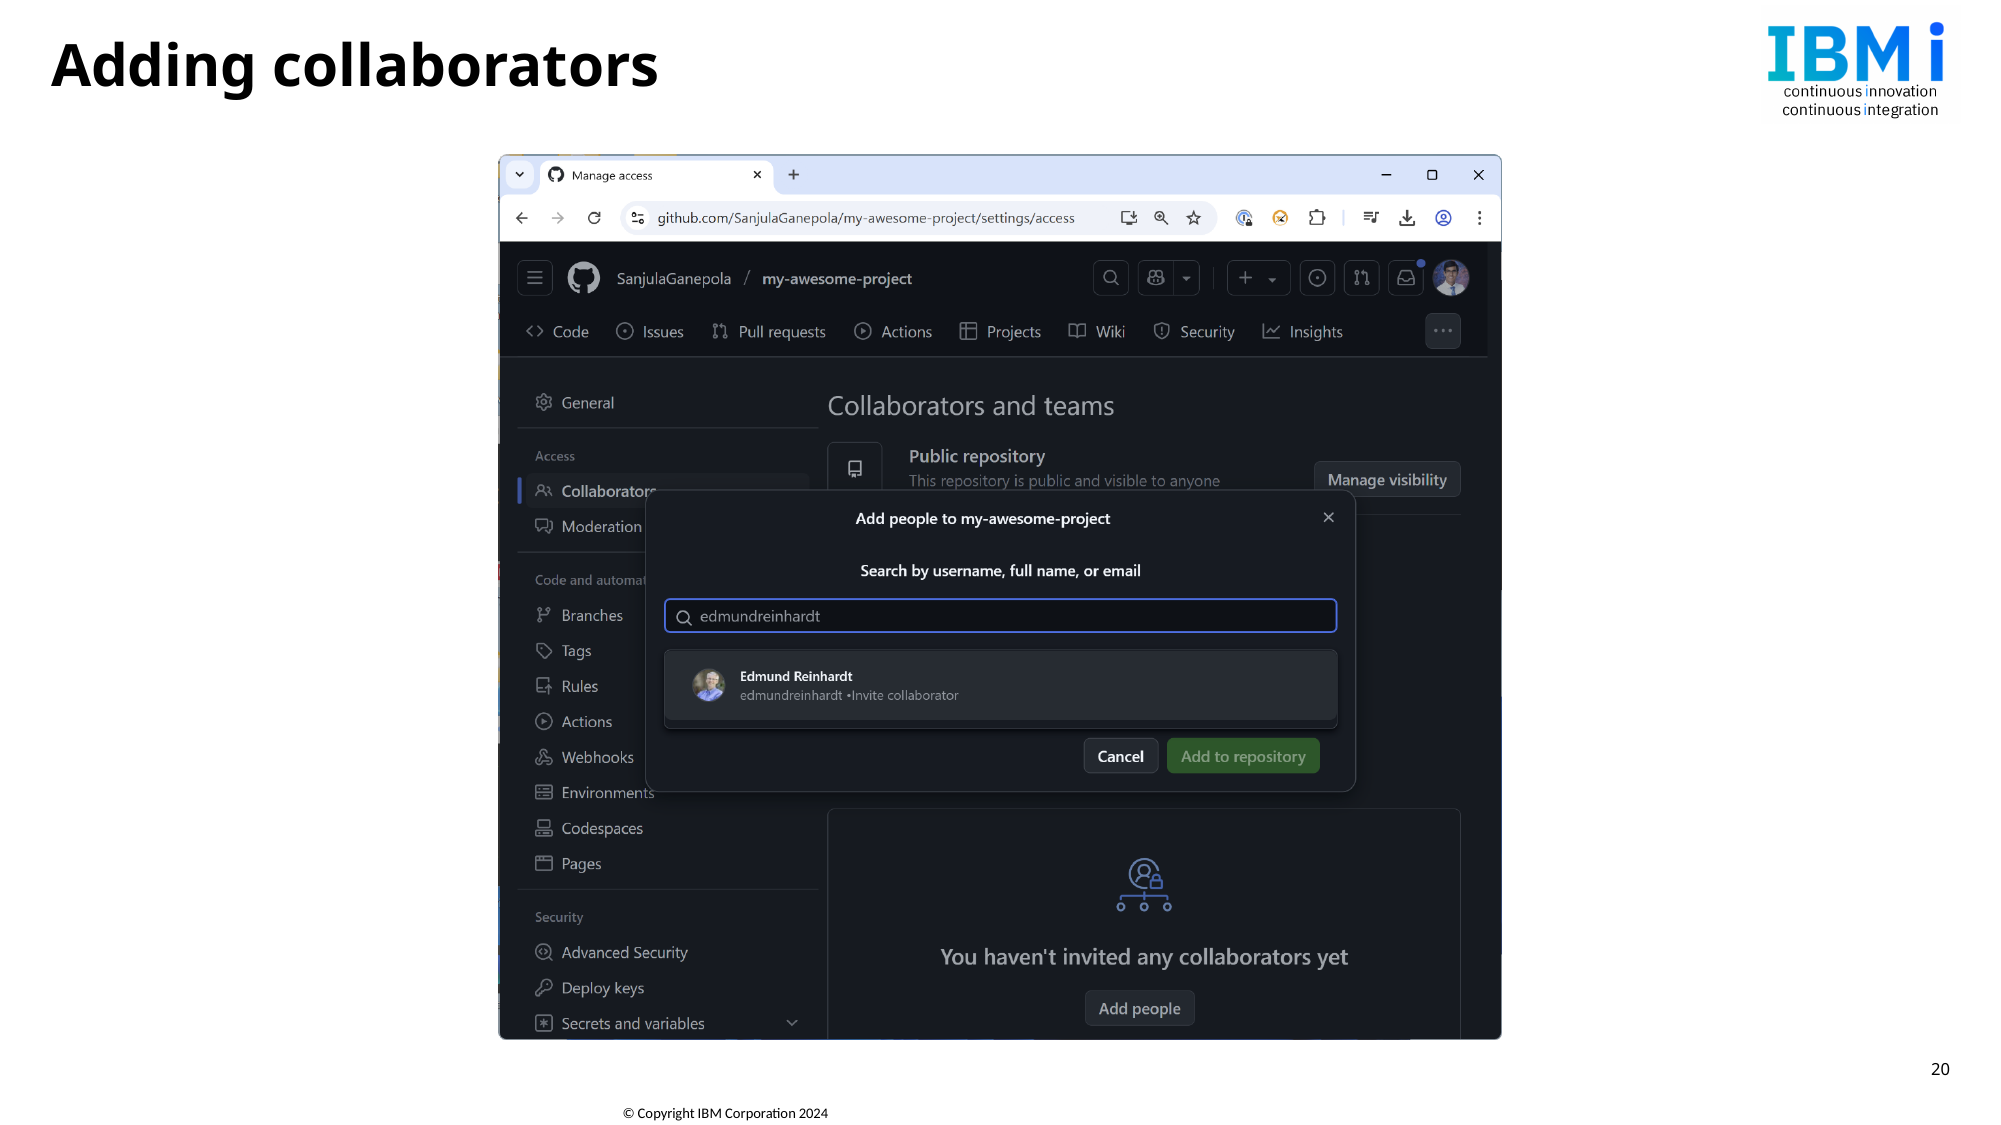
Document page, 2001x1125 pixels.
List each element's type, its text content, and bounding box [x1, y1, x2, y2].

title Adding collaborators [51, 36, 1721, 101]
picture [497, 154, 1502, 1040]
picture [1761, 5, 1961, 124]
slide_number 20 [1500, 1055, 1950, 1086]
